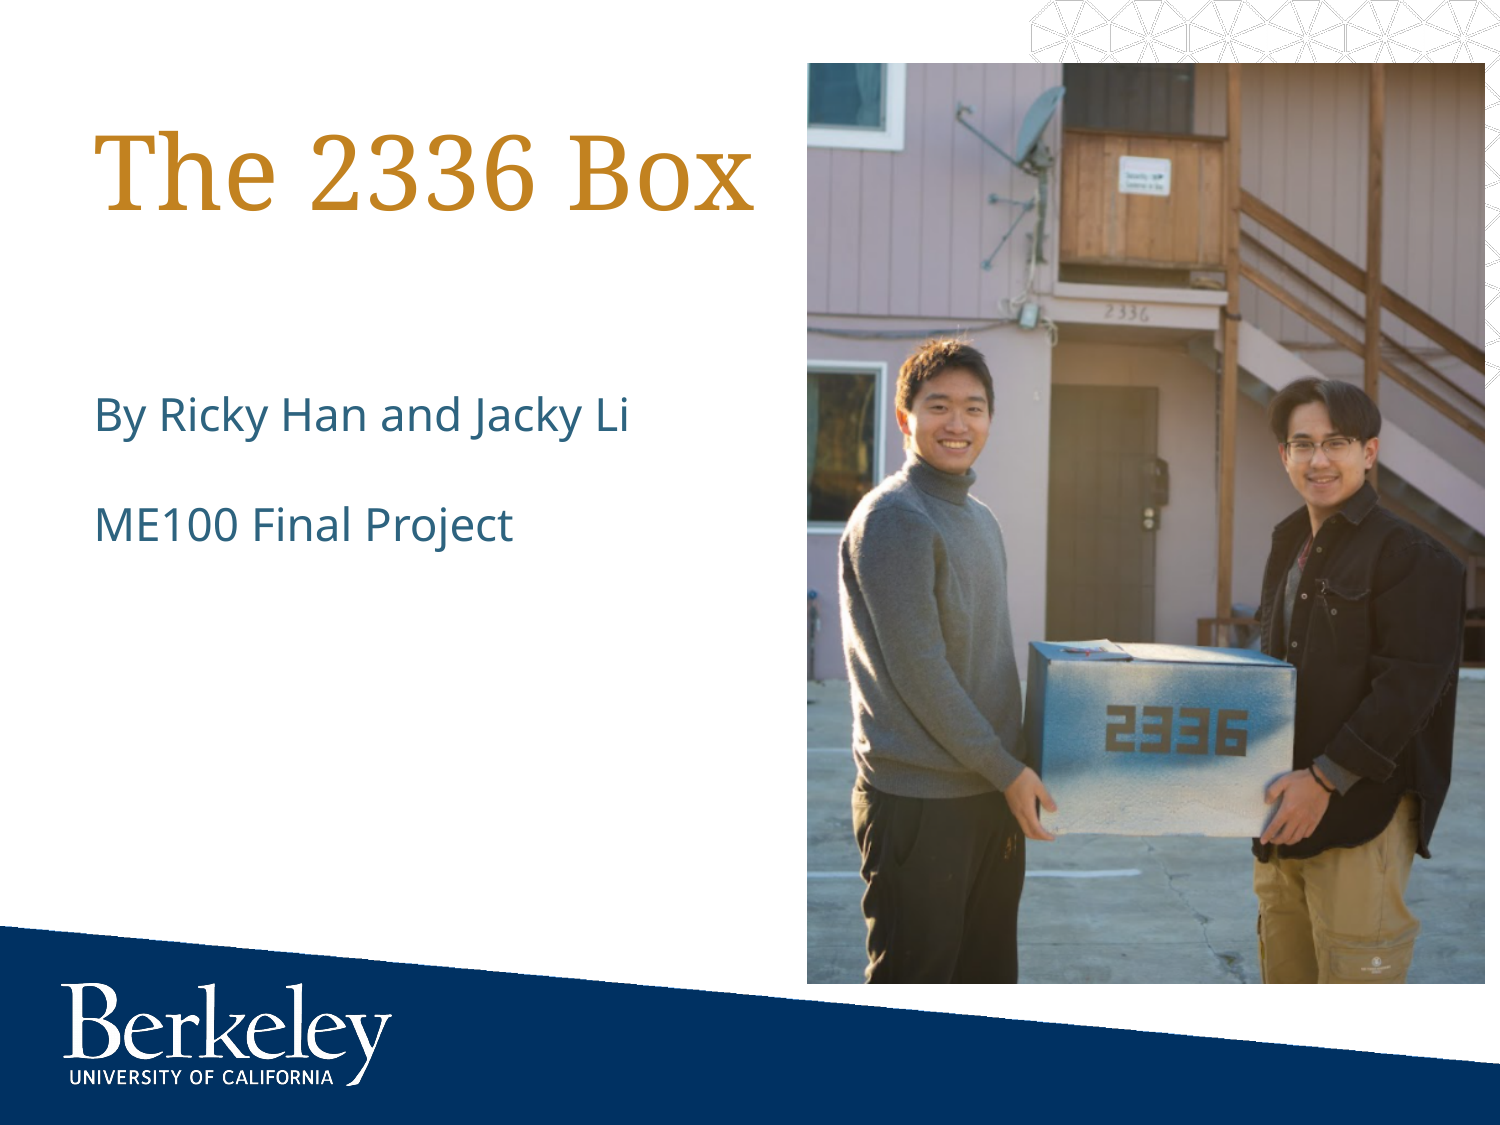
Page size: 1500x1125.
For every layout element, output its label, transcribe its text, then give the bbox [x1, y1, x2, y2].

title The 2336 Box [78, 34, 1197, 304]
subtitle By Ricky Han and Jacky Li ME100 Final Project [78, 378, 802, 561]
picture [0, 0, 1500, 1125]
